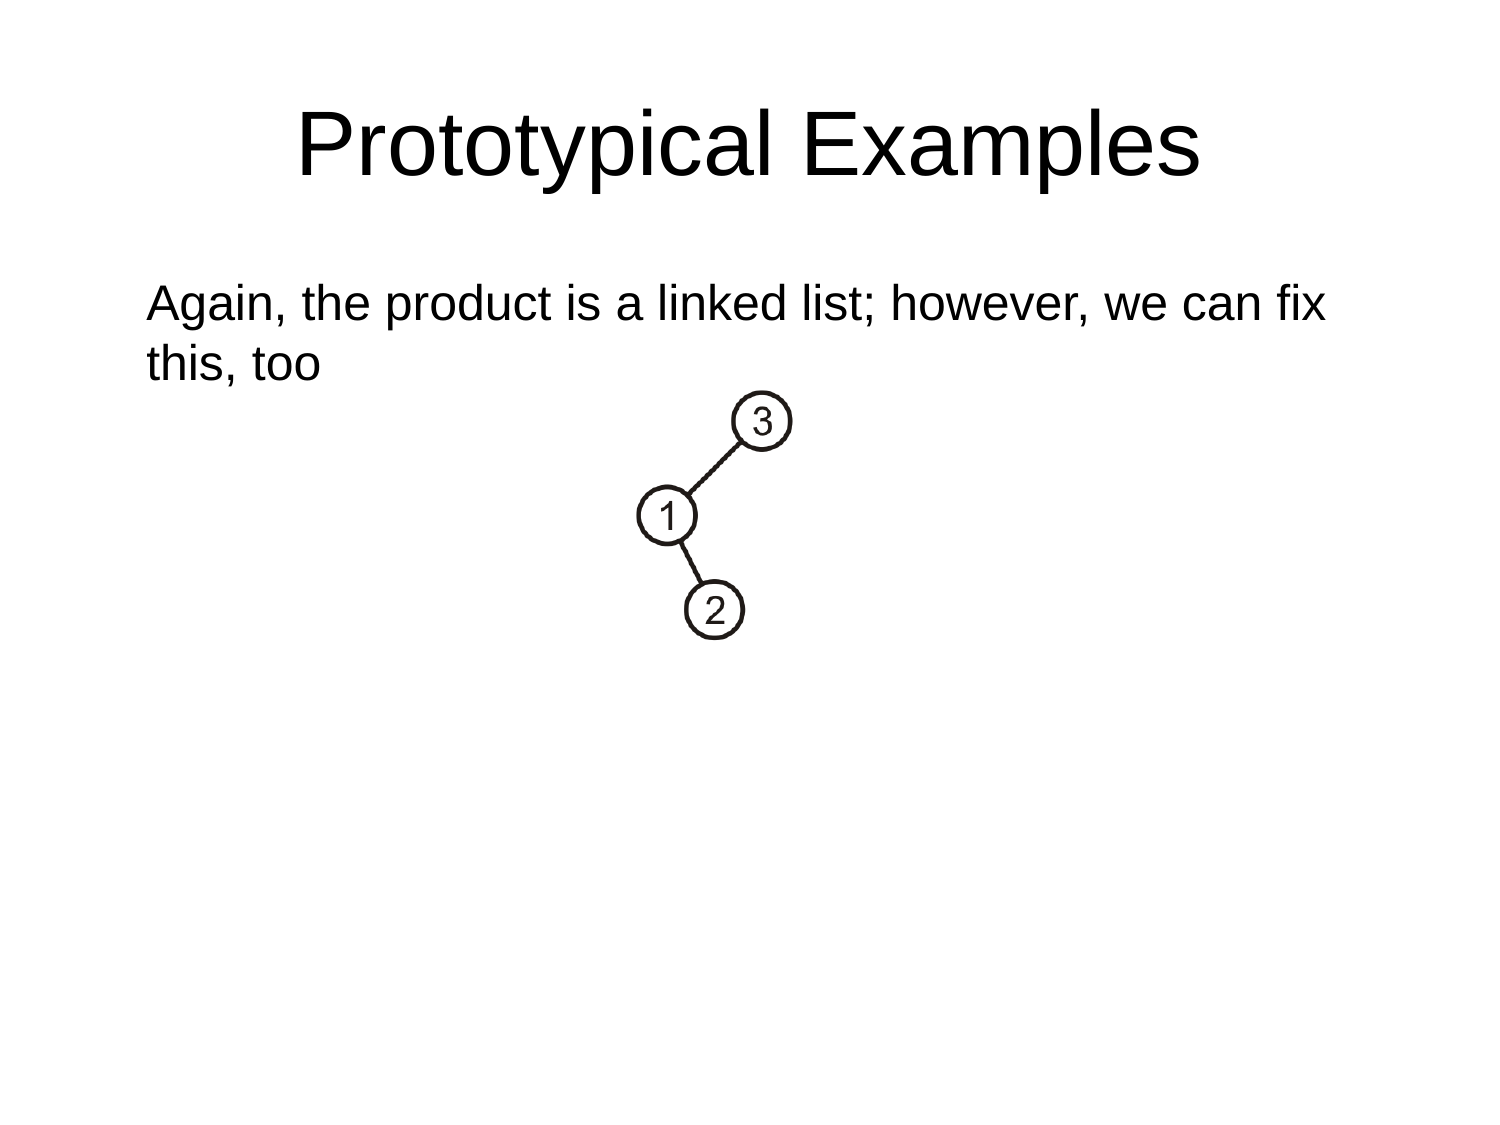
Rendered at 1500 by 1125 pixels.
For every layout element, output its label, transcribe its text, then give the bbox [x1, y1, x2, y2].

list Again, the product is a linked list; however, we can fix this, too [75, 262, 1425, 1005]
title Prototypical Examples [75, 45, 1425, 233]
picture [629, 382, 894, 647]
